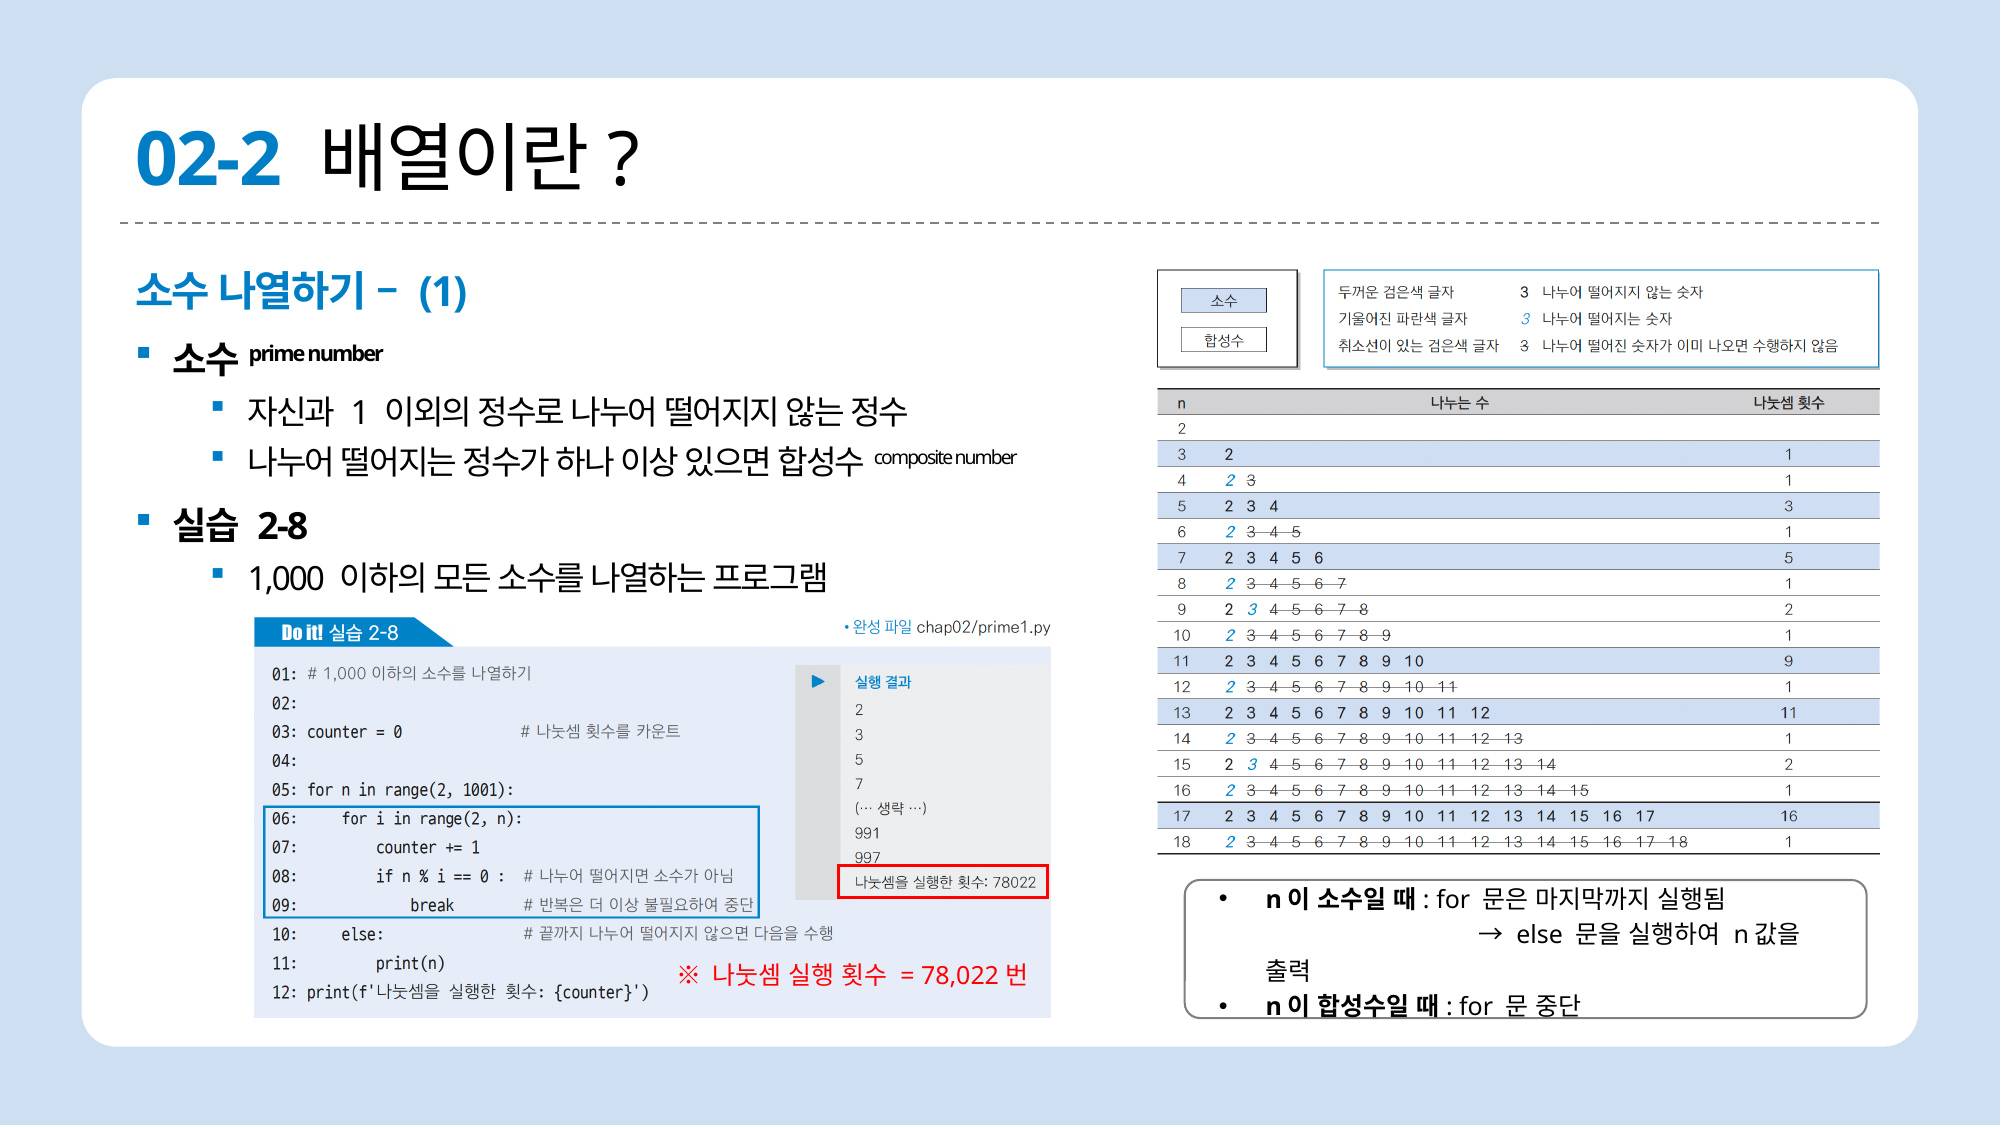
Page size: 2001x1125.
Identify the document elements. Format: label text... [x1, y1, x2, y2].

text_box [254, 617, 1051, 1018]
list 소수 나열하기 – (1) 소수prime number 자신과 1 이외의 정수로 나누어 떨어지지 않는 정수 나누어 떨어지는 정수가 하나 이상 있으면 합성수composite number 실습 2-8 1,000 이하의 모든 소수를 나열하는 프로그램 [120, 257, 1127, 1009]
picture [1156, 268, 1880, 855]
title 02-2 배열이란? [120, 109, 1880, 209]
text_box n이 소수일 때: for 문은 마지막까지 실행됨 → else 문을 실행하여 n값을 출력 n이 합성수일 때: for 문 중단 [1183, 878, 1868, 1020]
